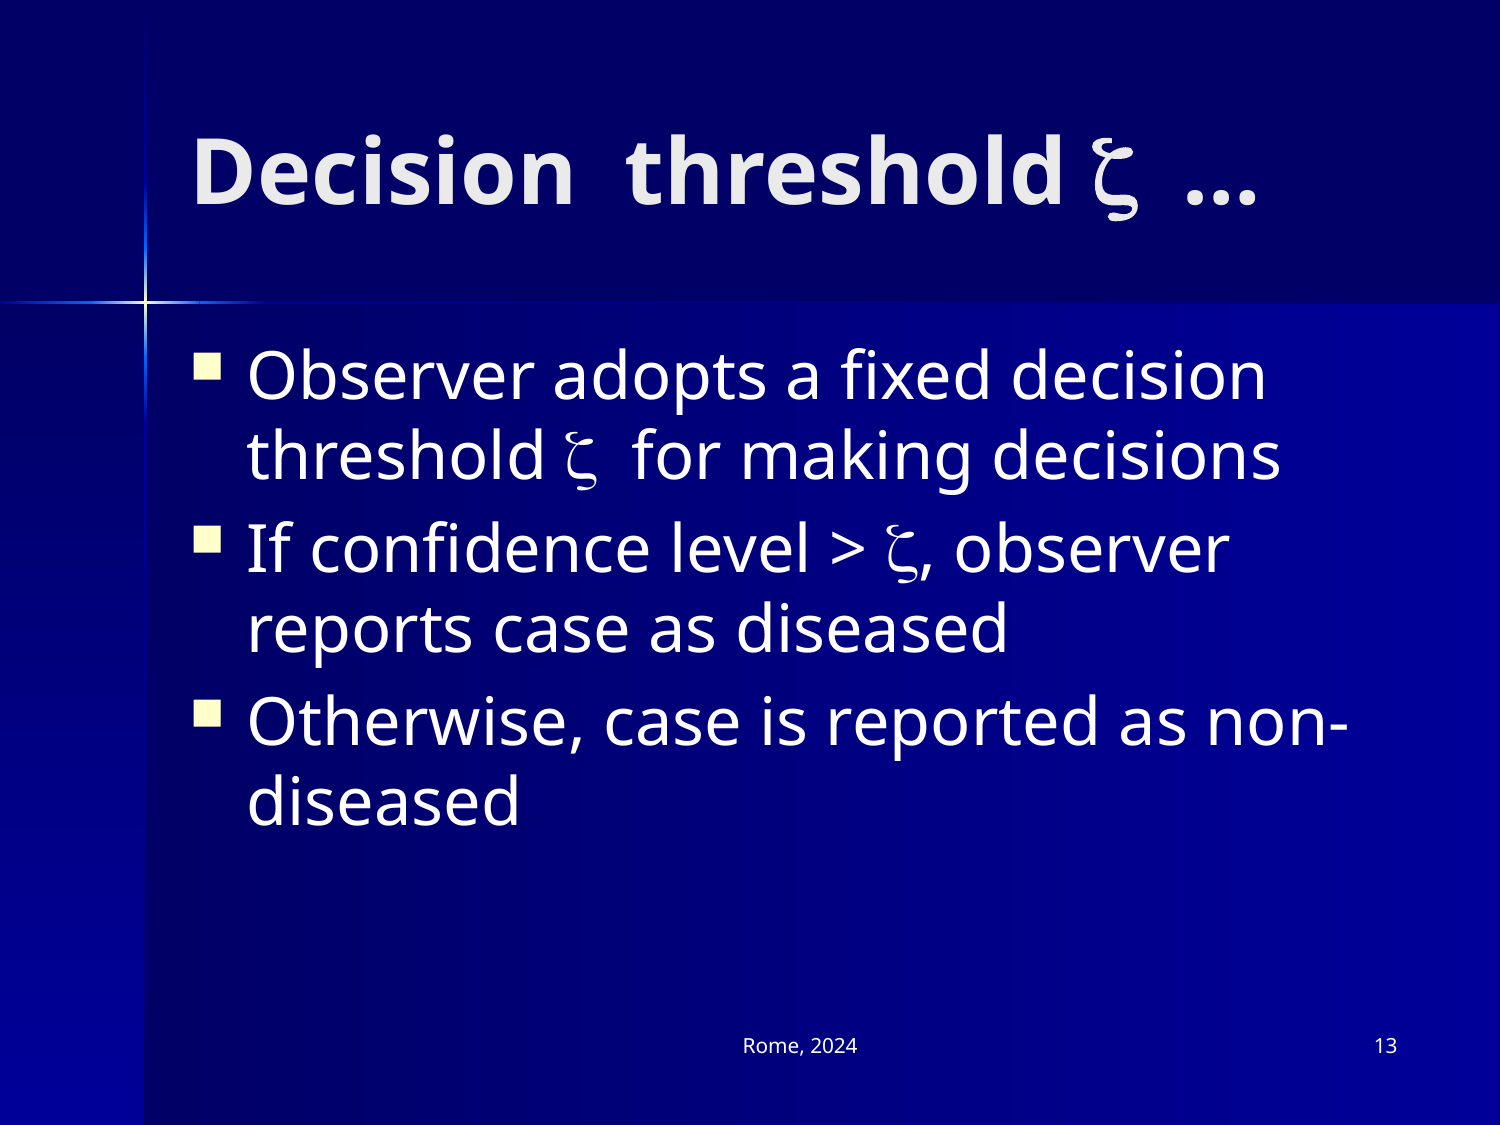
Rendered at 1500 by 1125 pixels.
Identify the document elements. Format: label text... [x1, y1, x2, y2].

title Decision threshold z … [174, 49, 1413, 286]
list Observer adopts a fixed decision threshold z for making decisions If confidence level > z, observer reports case as diseased Otherwise, case is reported as non-diseased [174, 324, 1413, 1001]
slide_number 13 [1099, 1024, 1413, 1101]
footer Rome, 2024 [562, 1024, 1038, 1101]
